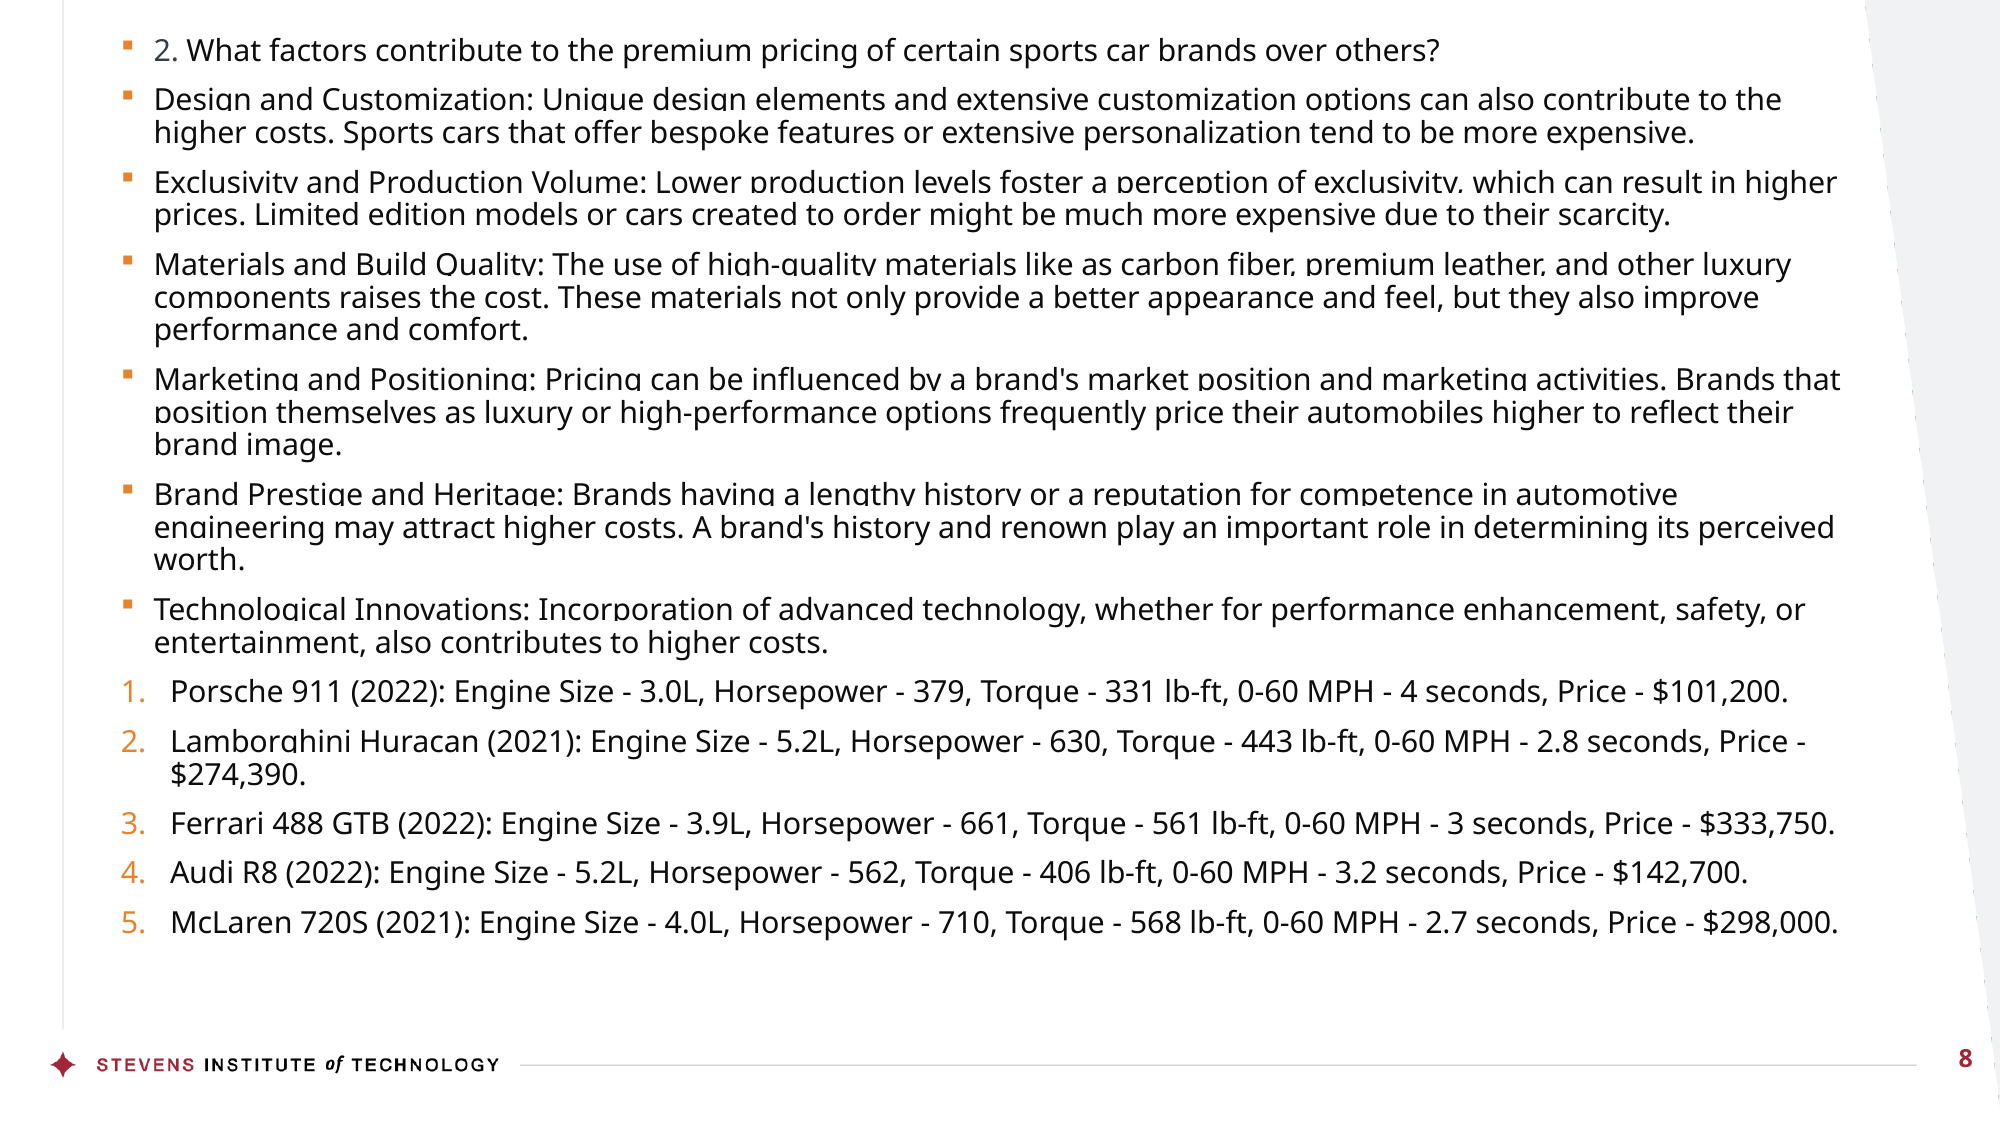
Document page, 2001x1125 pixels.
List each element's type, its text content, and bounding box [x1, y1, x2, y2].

list 2. What factors contribute to the premium pricing of certain sports car brands over others? Design and Customization: Unique design elements and extensive customization options can also contribute to the higher costs. Sports cars that offer bespoke features or extensive personalization tend to be more expensive. Exclusivity and Production Volume: Lower production levels foster a perception of exclusivity, which can result in higher prices. Limited edition models or cars created to order might be much more expensive due to their scarcity. Materials and Build Quality: The use of high-quality materials like as carbon fiber, premium leather, and other luxury components raises the cost. These materials not only provide a better appearance and feel, but they also improve performance and comfort. Marketing and Positioning: Pricing can be influenced by a brand's market position and marketing activities. Brands that position themselves as luxury or high-performance options frequently price their automobiles higher to reflect their brand image. Brand Prestige and Heritage: Brands having a lengthy history or a reputation for competence in automotive engineering may attract higher costs. A brand's history and renown play an important role in determining its perceived worth. Technological Innovations: Incorporation of advanced technology, whether for performance enhancement, safety, or entertainment, also contributes to higher costs. Porsche 911 (2022): Engine Size - 3.0L, Horsepower - 379, Torque - 331 lb-ft, 0-60 MPH - 4 seconds, Price - $101,200. Lamborghini Huracan (2021): Engine Size - 5.2L, Horsepower - 630, Torque - 443 lb-ft, 0-60 MPH - 2.8 seconds, Price - $274,390. Ferrari 488 GTB (2022): Engine Size - 3.9L, Horsepower - 661, Torque - 561 lb-ft, 0-60 MPH - 3 seconds, Price - $333,750. Audi R8 (2022): Engine Size - 5.2L, Horsepower - 562, Torque - 406 lb-ft, 0-60 MPH - 3.2 seconds, Price - $142,700. McLaren 720S (2021): Engine Size - 4.0L, Horsepower - 710, Torque - 568 lb-ft, 0-60 MPH - 2.7 seconds, Price - $298,000. [105, 27, 1863, 995]
slide_number 8 [1538, 1029, 1988, 1090]
